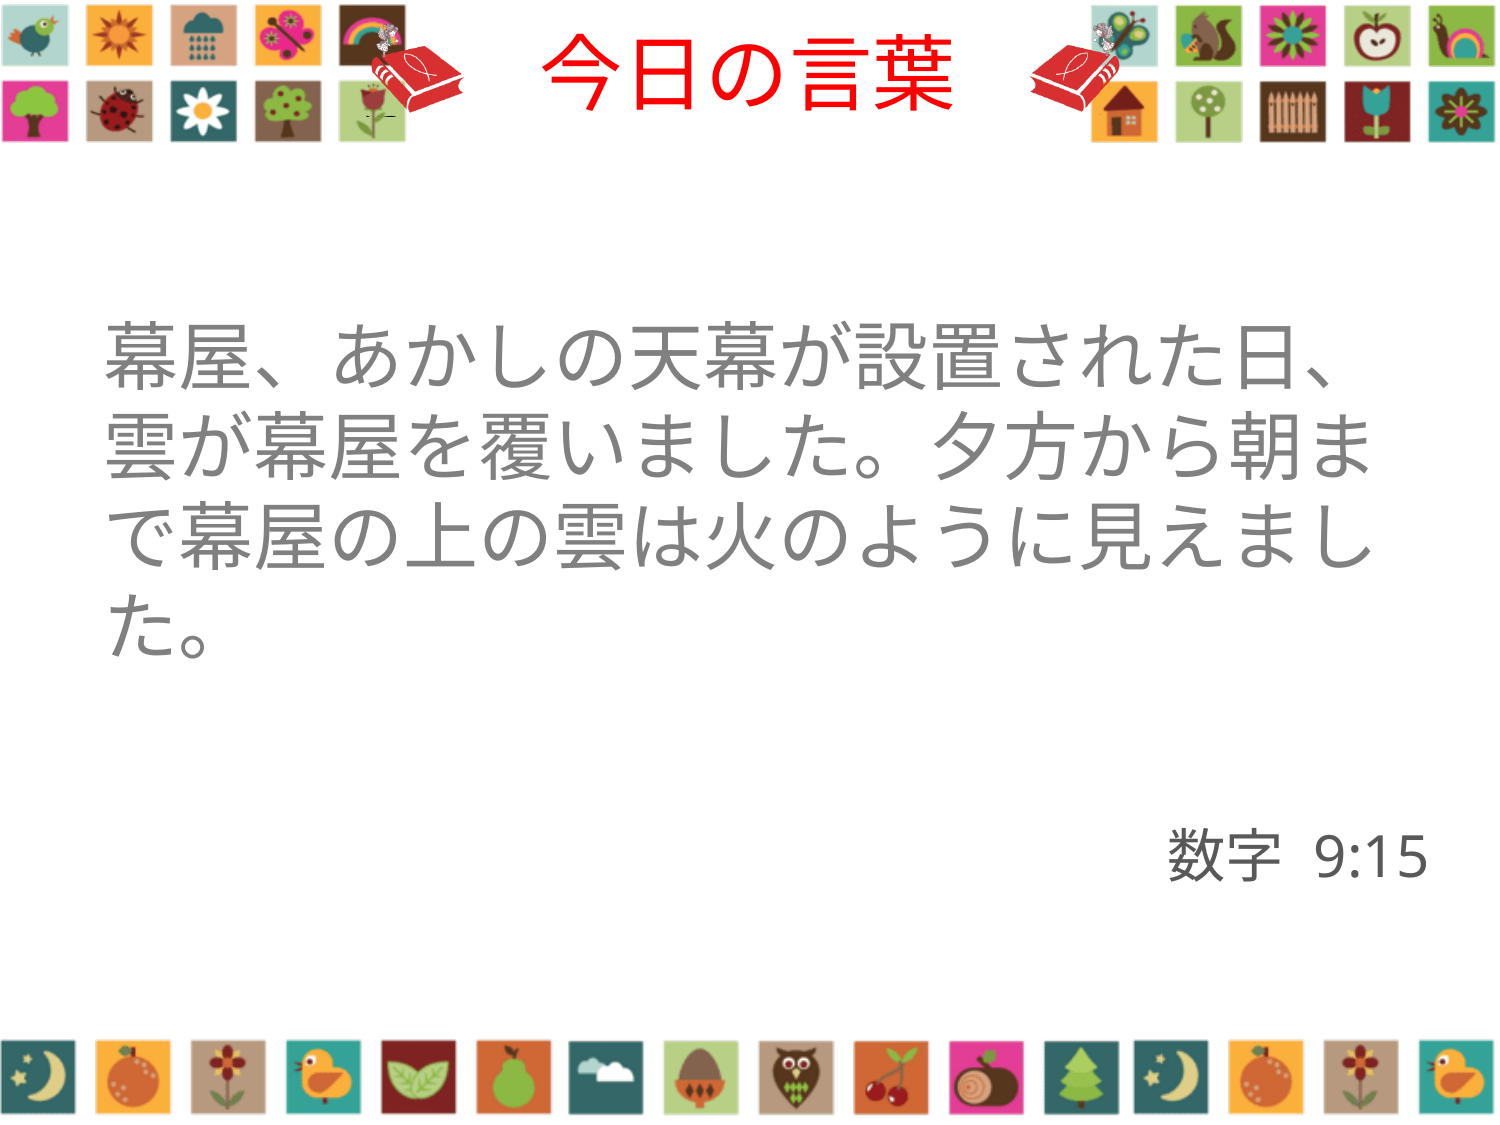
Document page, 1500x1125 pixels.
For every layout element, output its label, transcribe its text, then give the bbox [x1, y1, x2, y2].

text_box 幕屋、あかしの天幕が設置された日、雲が幕屋を覆いました。夕方から朝まで幕屋の上の雲は火のように見えました。 [88, 302, 1436, 678]
text_box 数字 9:15 [812, 811, 1444, 896]
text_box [0, 1028, 1500, 1118]
picture [0, 3, 496, 150]
picture [998, 3, 1500, 150]
text_box 今日の言葉 [425, 13, 1078, 129]
